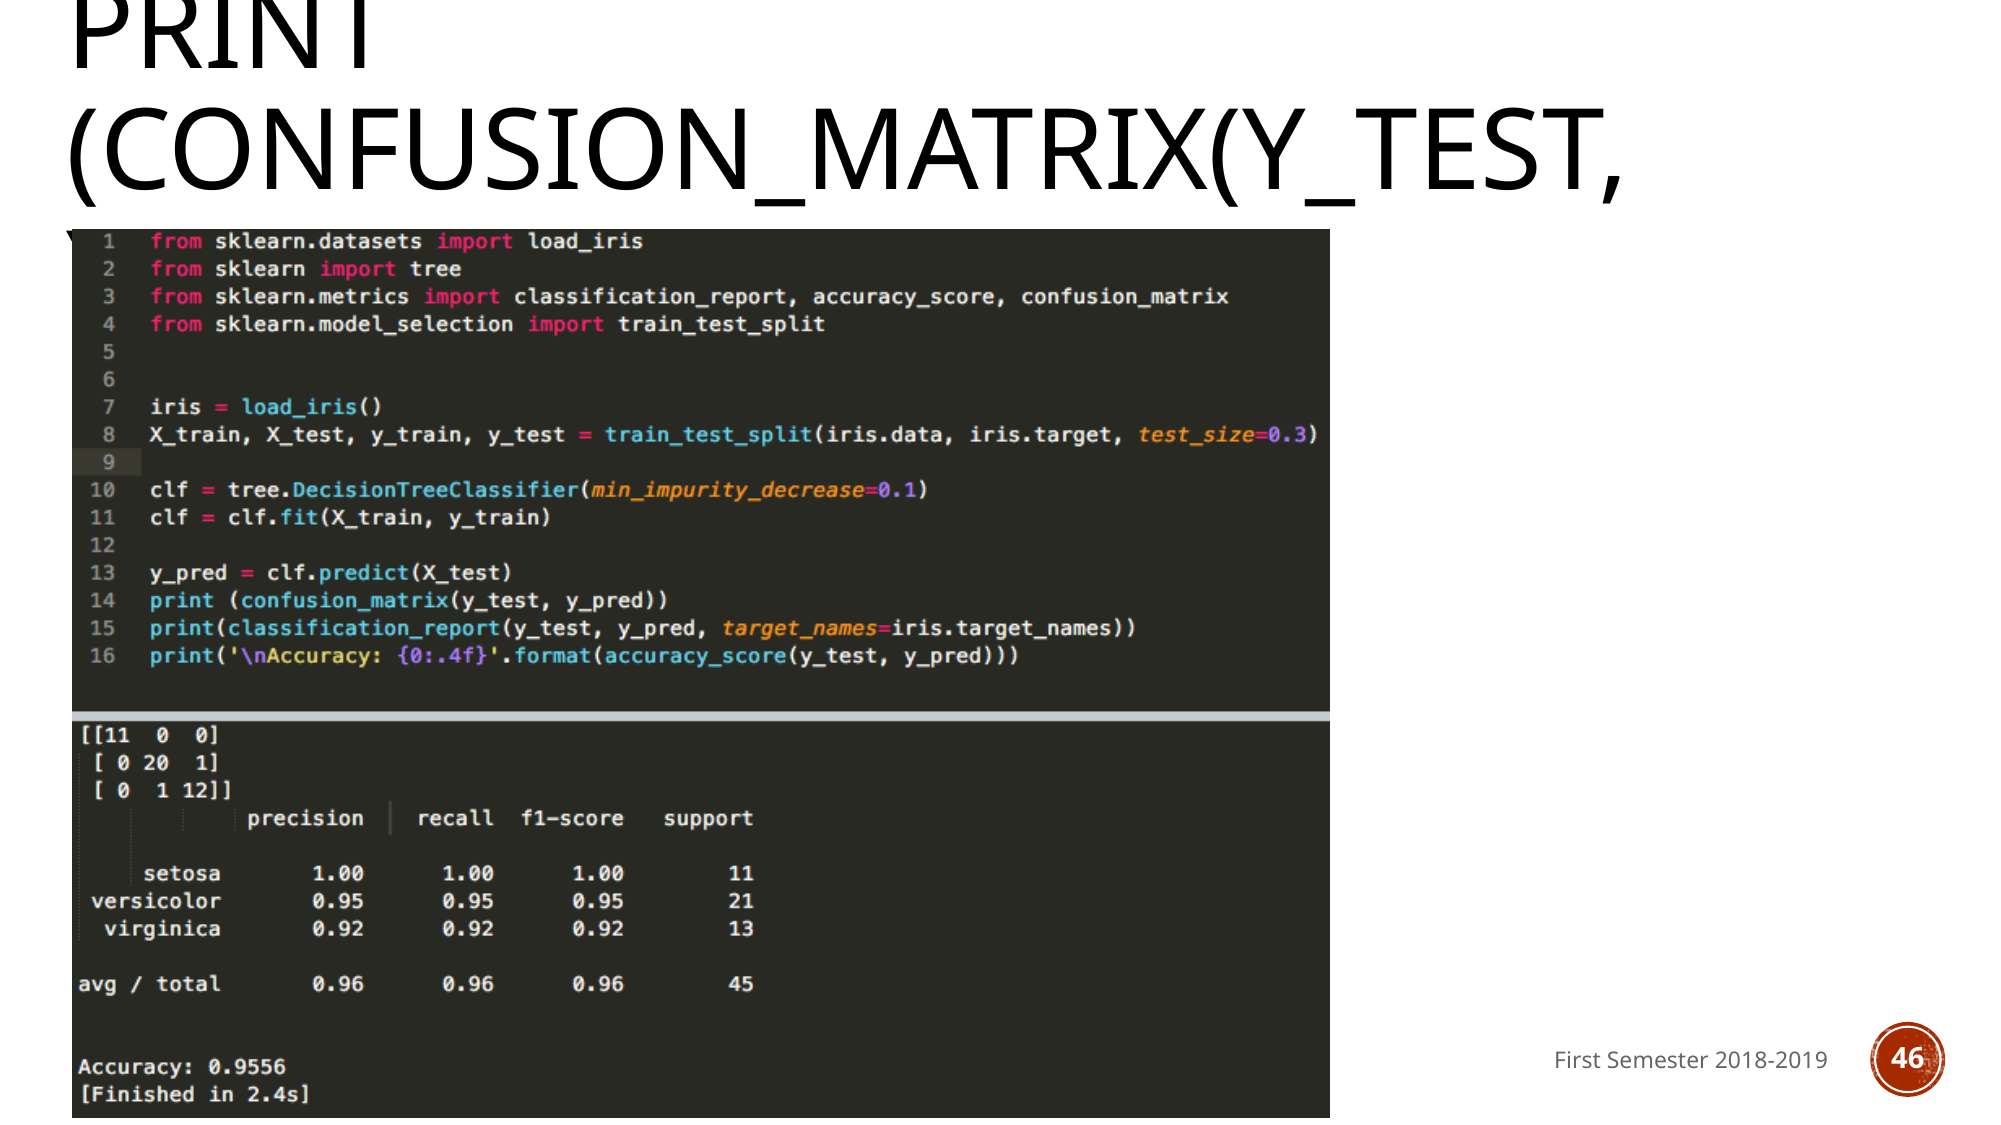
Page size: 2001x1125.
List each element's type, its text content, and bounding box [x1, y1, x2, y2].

slide_number 46 [1855, 1028, 1961, 1089]
slide_number First Semester 2018-2019 [1330, 1028, 1844, 1089]
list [76, 234, 1328, 1114]
title print (confusion_matrix(y_test, y_pred)) [51, 49, 1920, 258]
